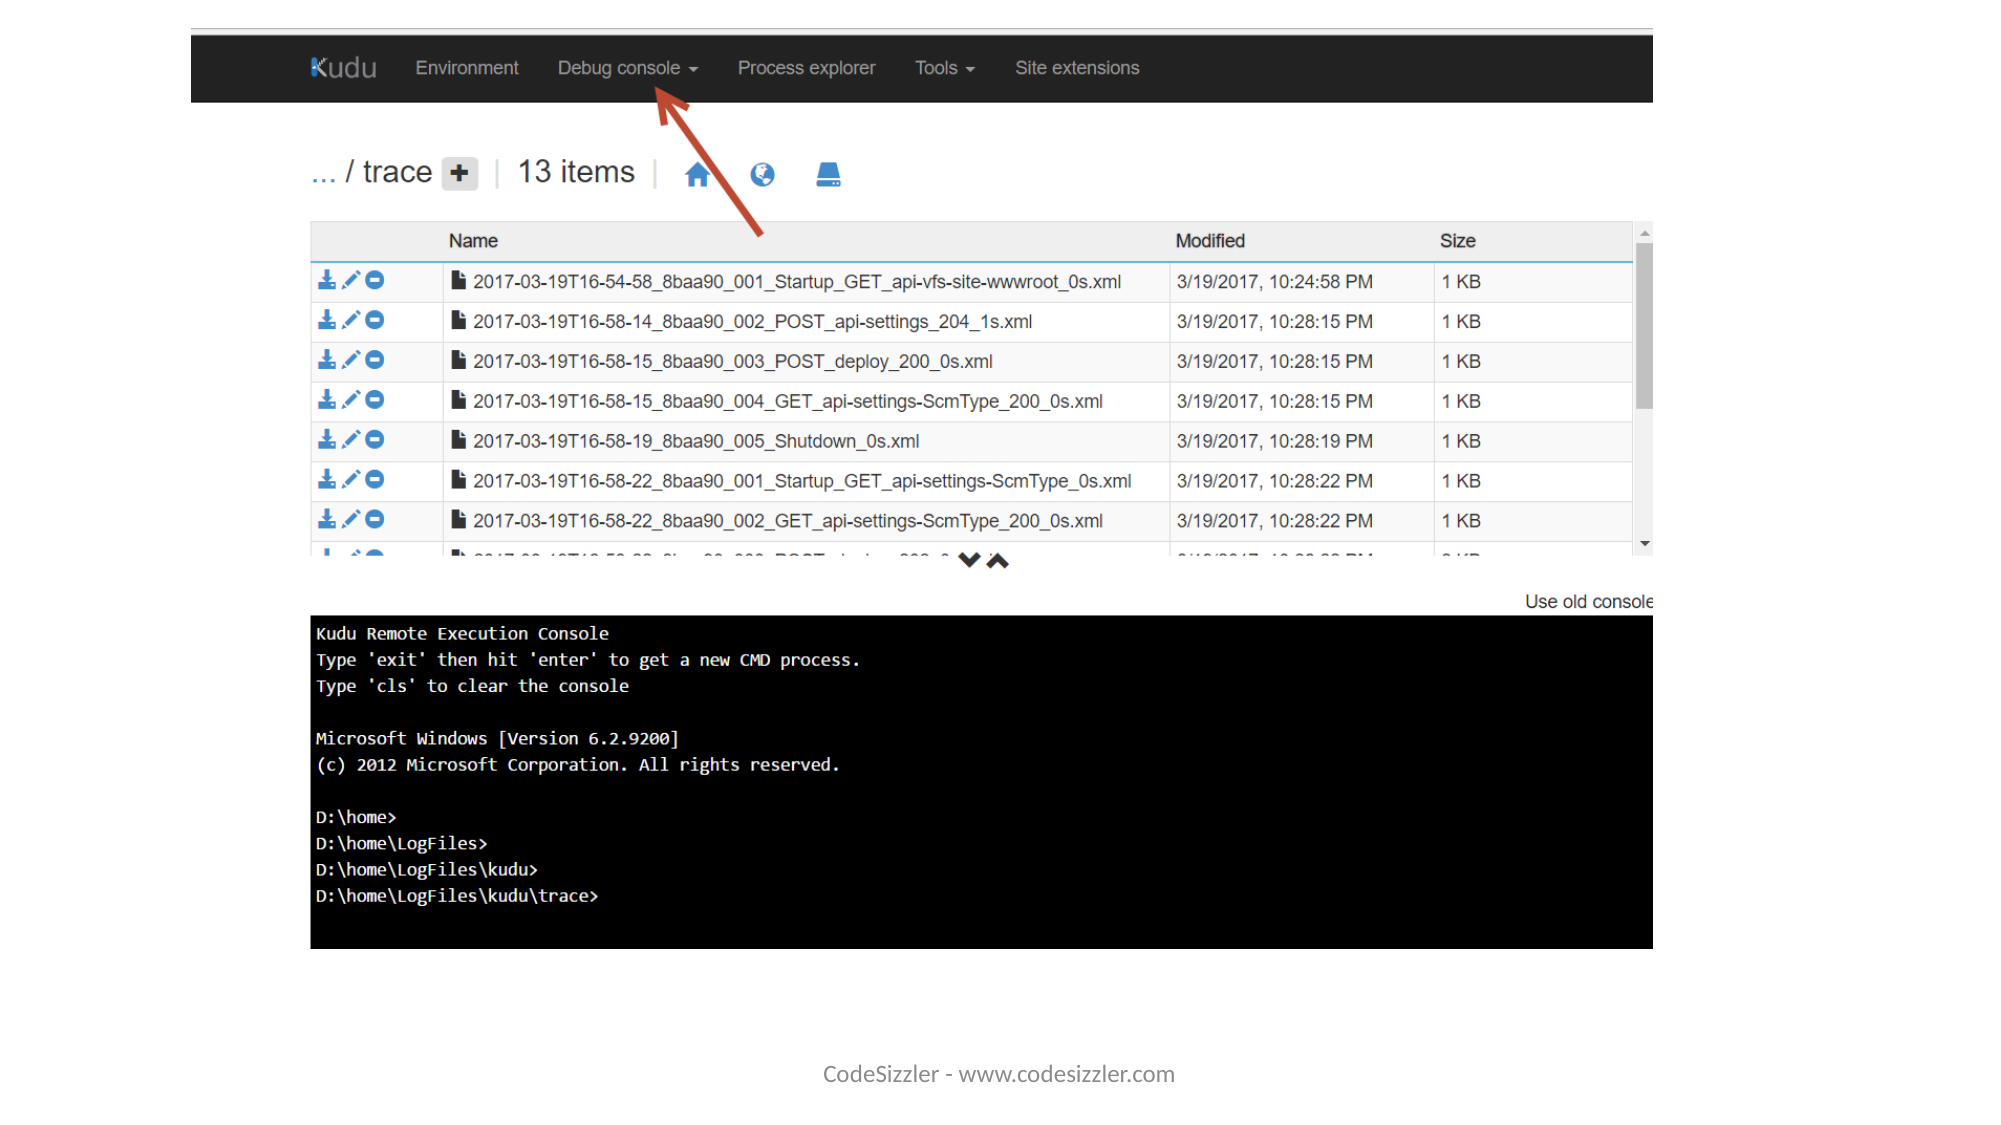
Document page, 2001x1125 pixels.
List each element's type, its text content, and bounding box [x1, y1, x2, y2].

footer CodeSizzler - www.codesizzler.com [662, 1042, 1338, 1103]
picture [191, 25, 1653, 949]
